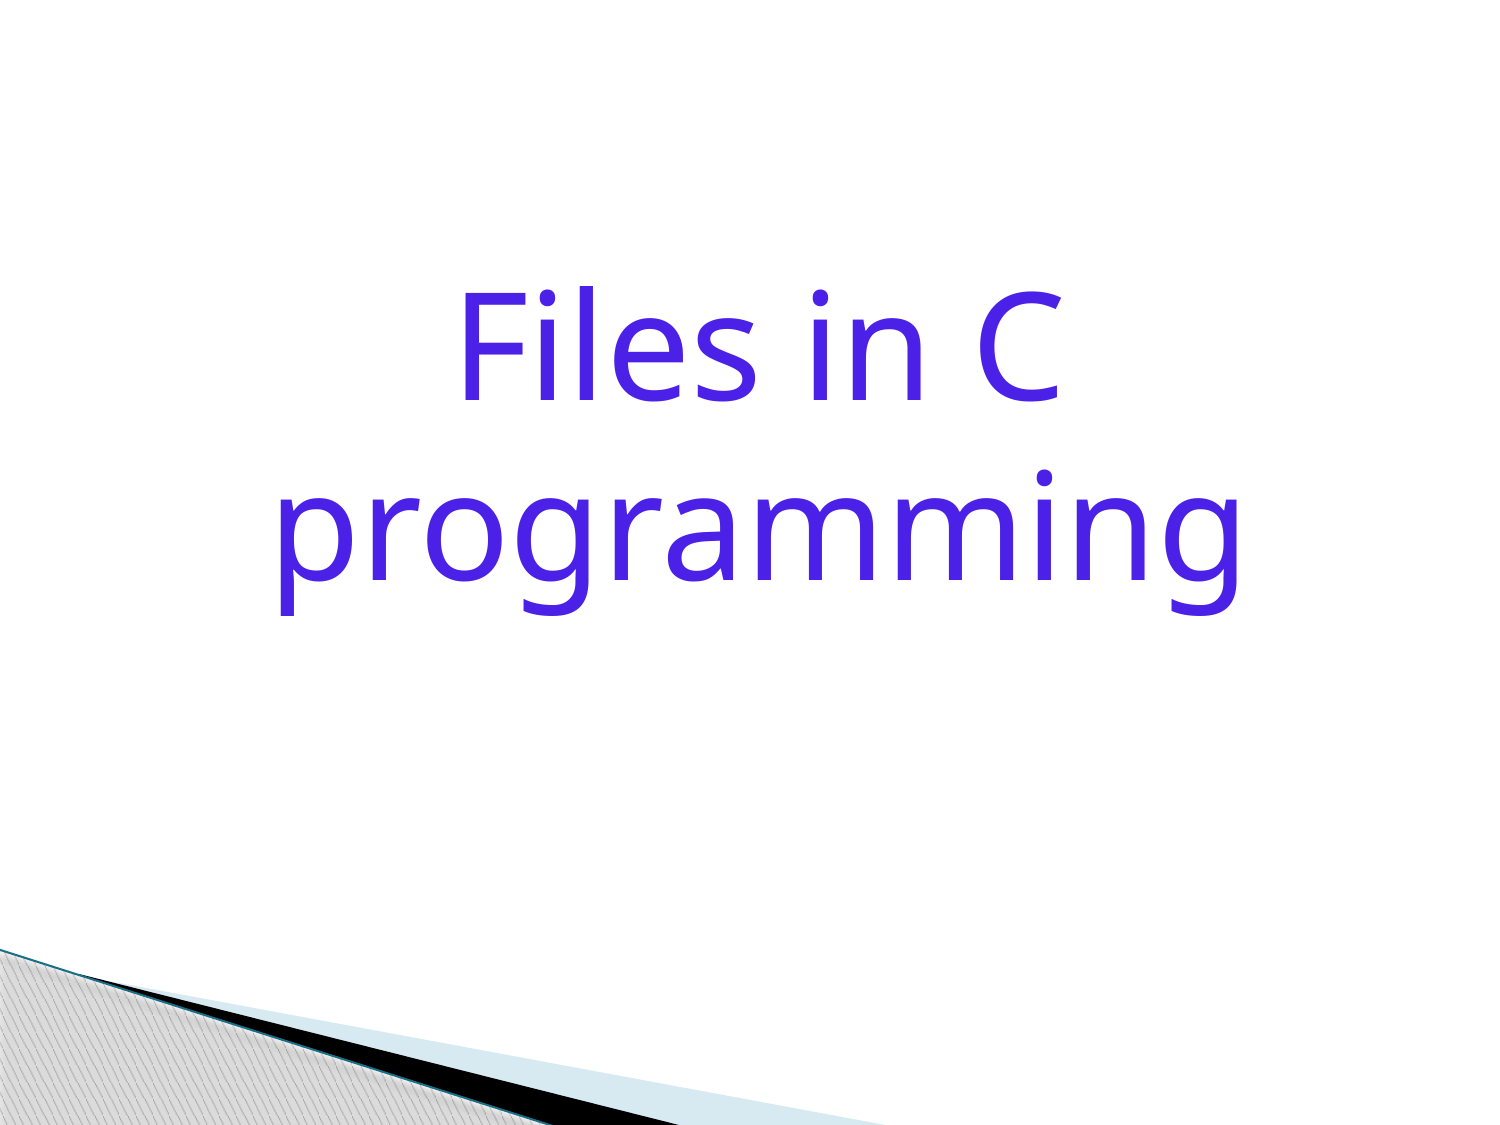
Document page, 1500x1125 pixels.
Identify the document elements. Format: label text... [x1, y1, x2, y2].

list Files in C programming [75, 243, 1425, 986]
